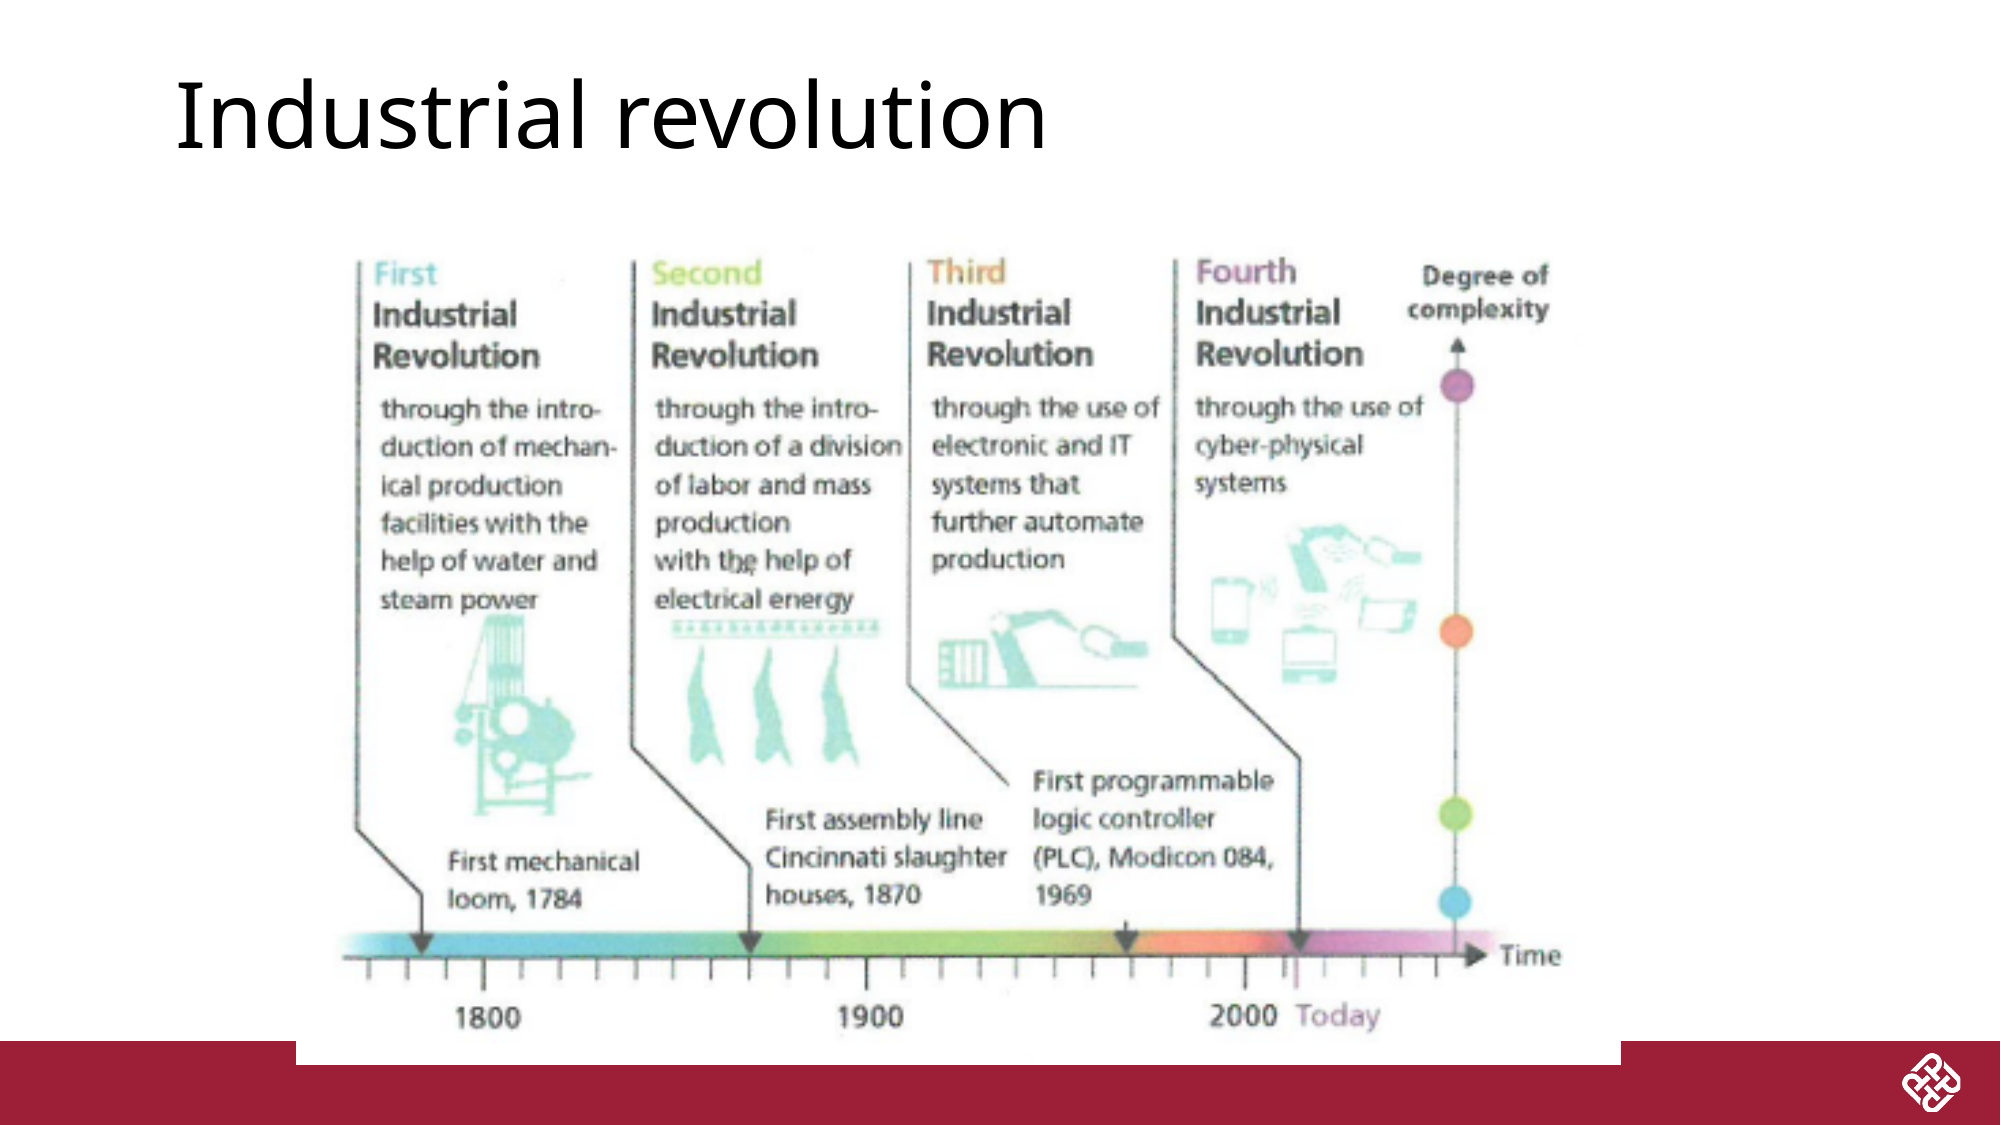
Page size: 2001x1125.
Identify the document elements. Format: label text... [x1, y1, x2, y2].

picture [0, 1041, 2000, 1125]
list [296, 228, 1621, 1066]
title Industrial revolution [160, 10, 1859, 229]
